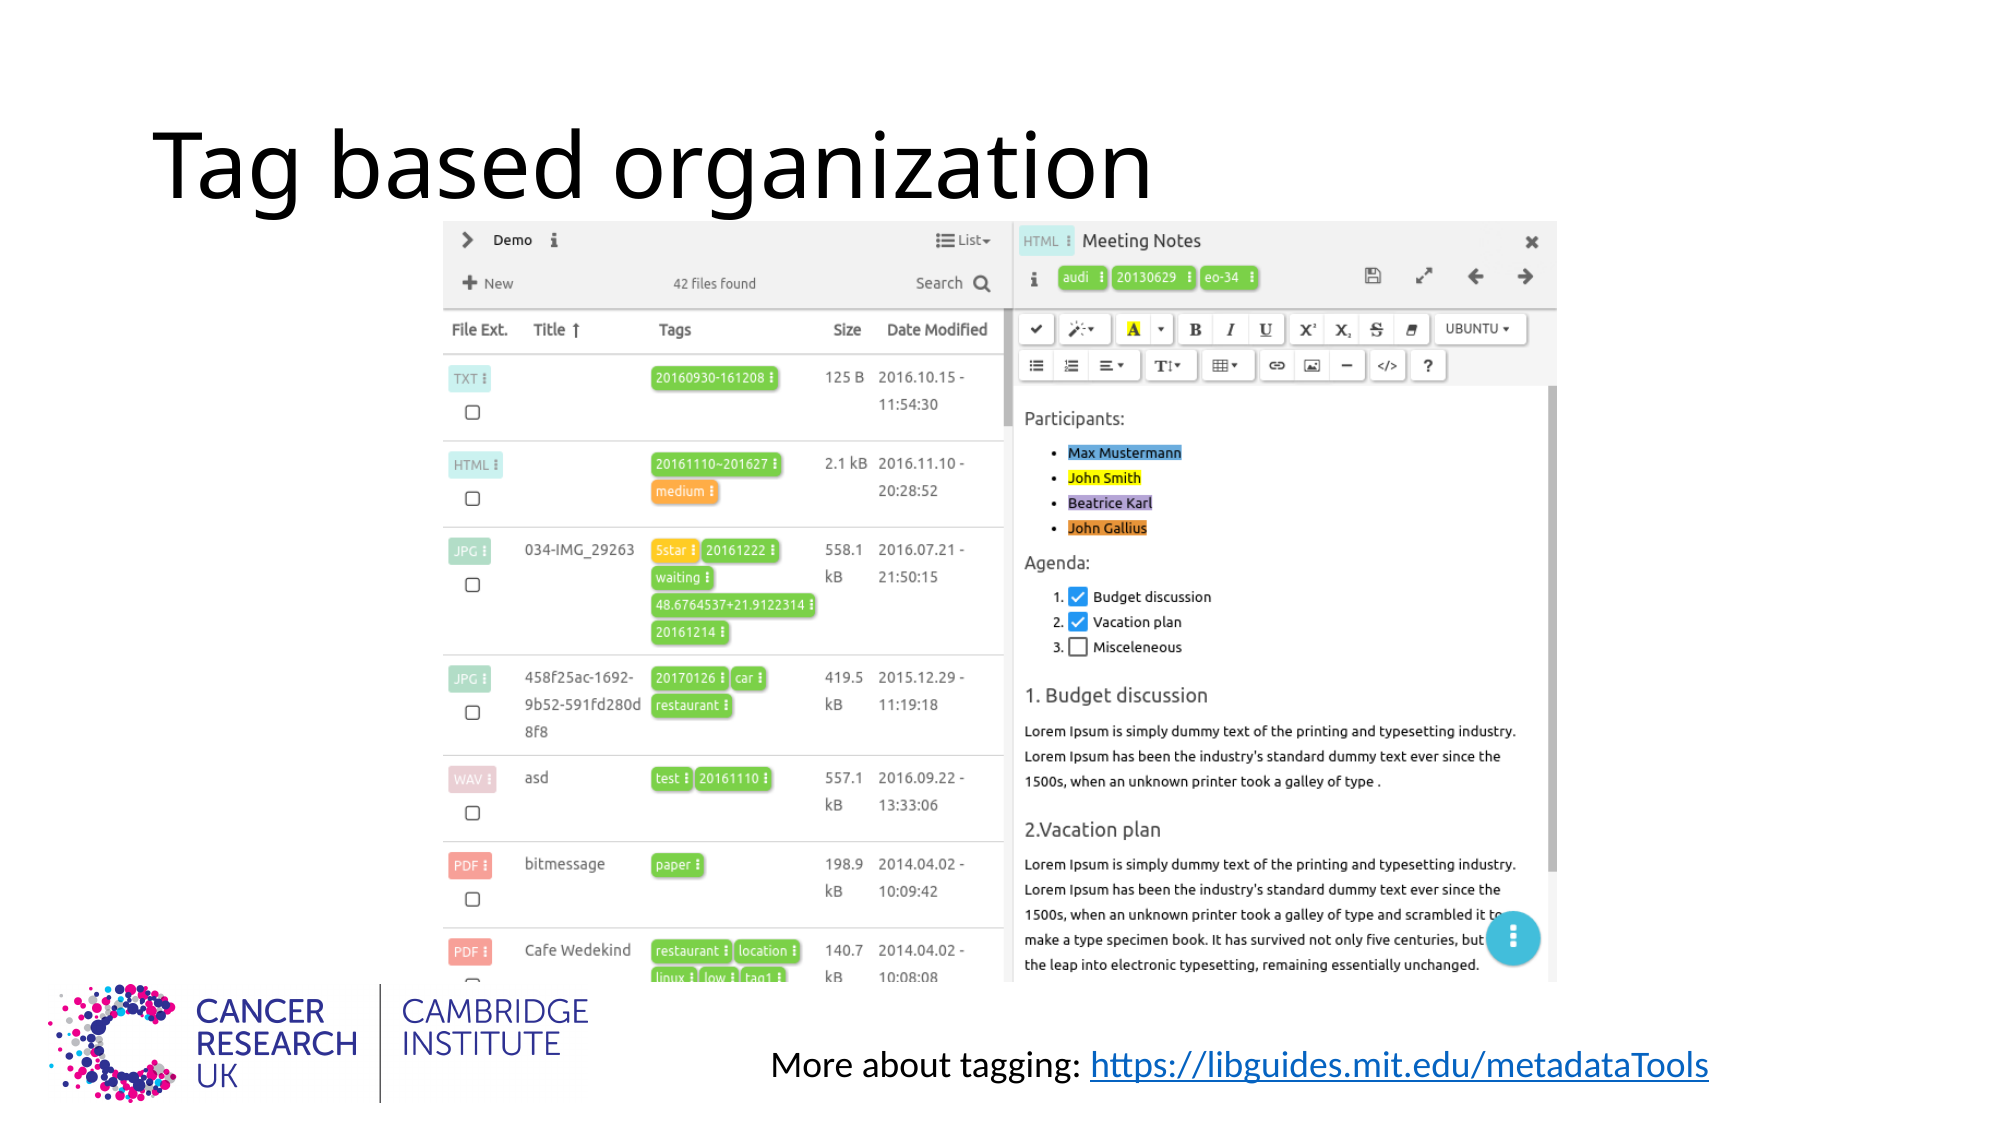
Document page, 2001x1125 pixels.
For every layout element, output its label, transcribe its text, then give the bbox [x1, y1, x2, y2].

text_box More about tagging: https://libguides.mit.edu/metadataTools [755, 1032, 1832, 1093]
title Tag based organization [137, 59, 1863, 278]
picture [443, 221, 1557, 982]
picture [48, 984, 588, 1103]
